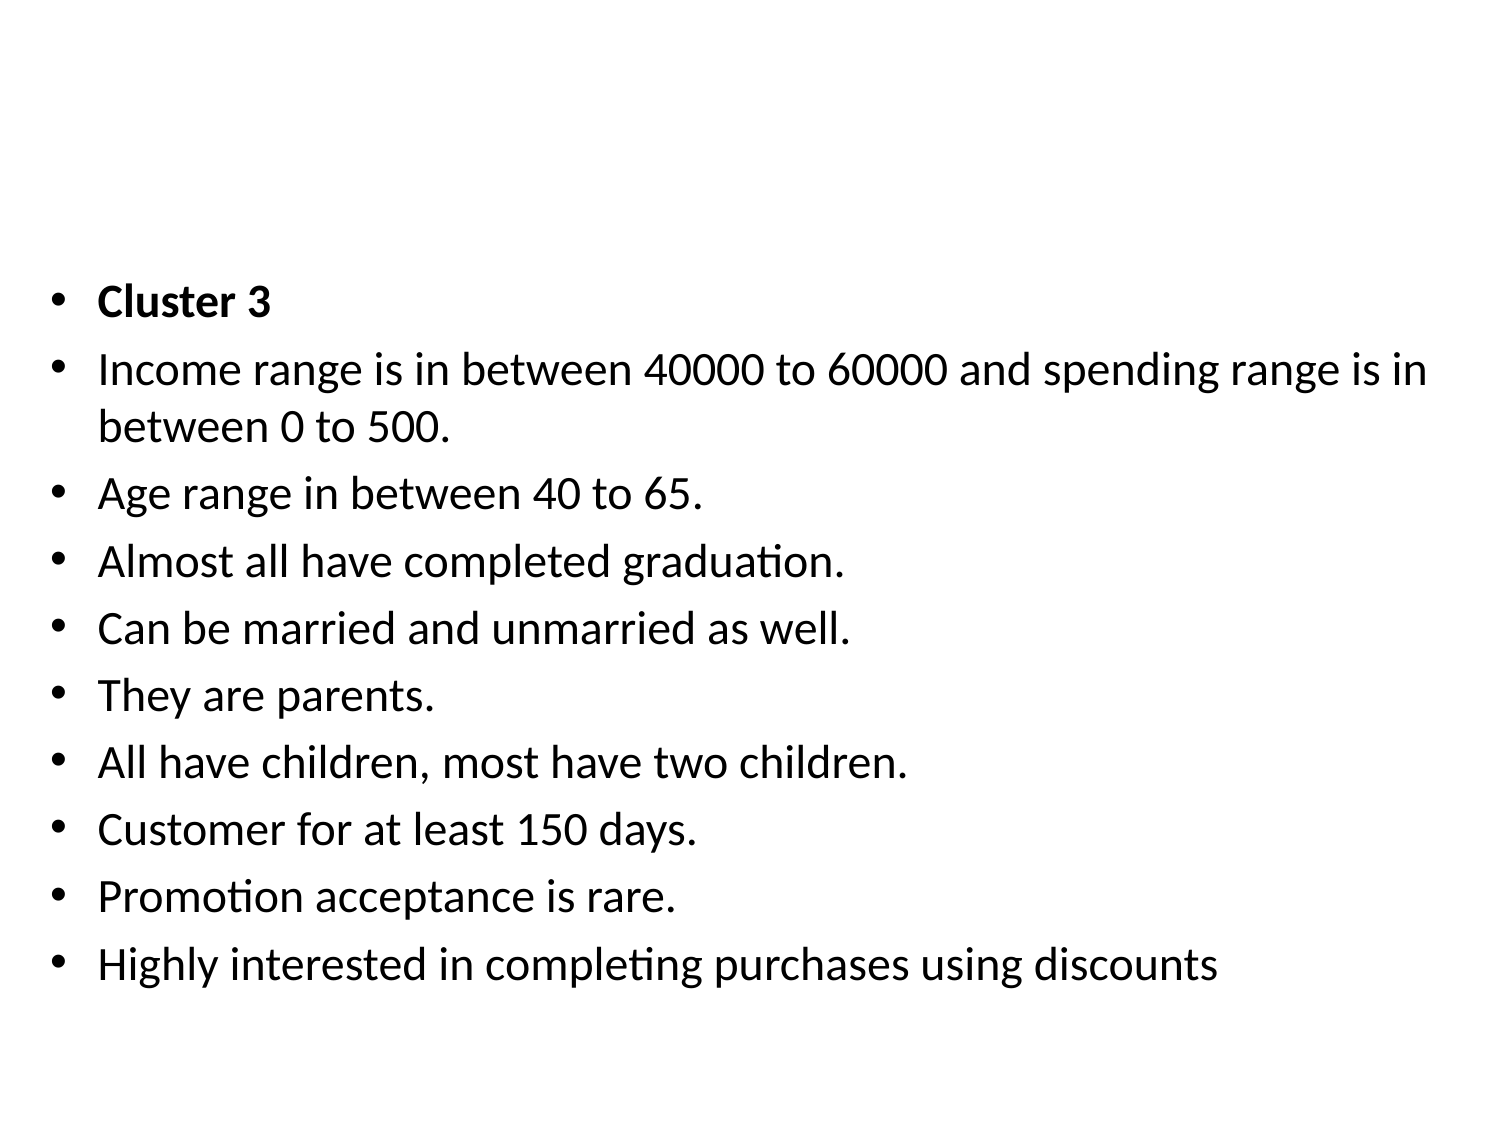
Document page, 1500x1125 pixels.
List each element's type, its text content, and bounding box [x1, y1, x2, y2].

list Cluster 3 Income range is in between 40000 to 60000 and spending range is in between 0 to 500. Age range in between 40 to 65. Almost all have completed graduation. Can be married and unmarried as well. They are parents. All have children, most have two children. Customer for at least 150 days. Promotion acceptance is rare. Highly interested in completing purchases using discounts [35, 262, 1500, 1005]
